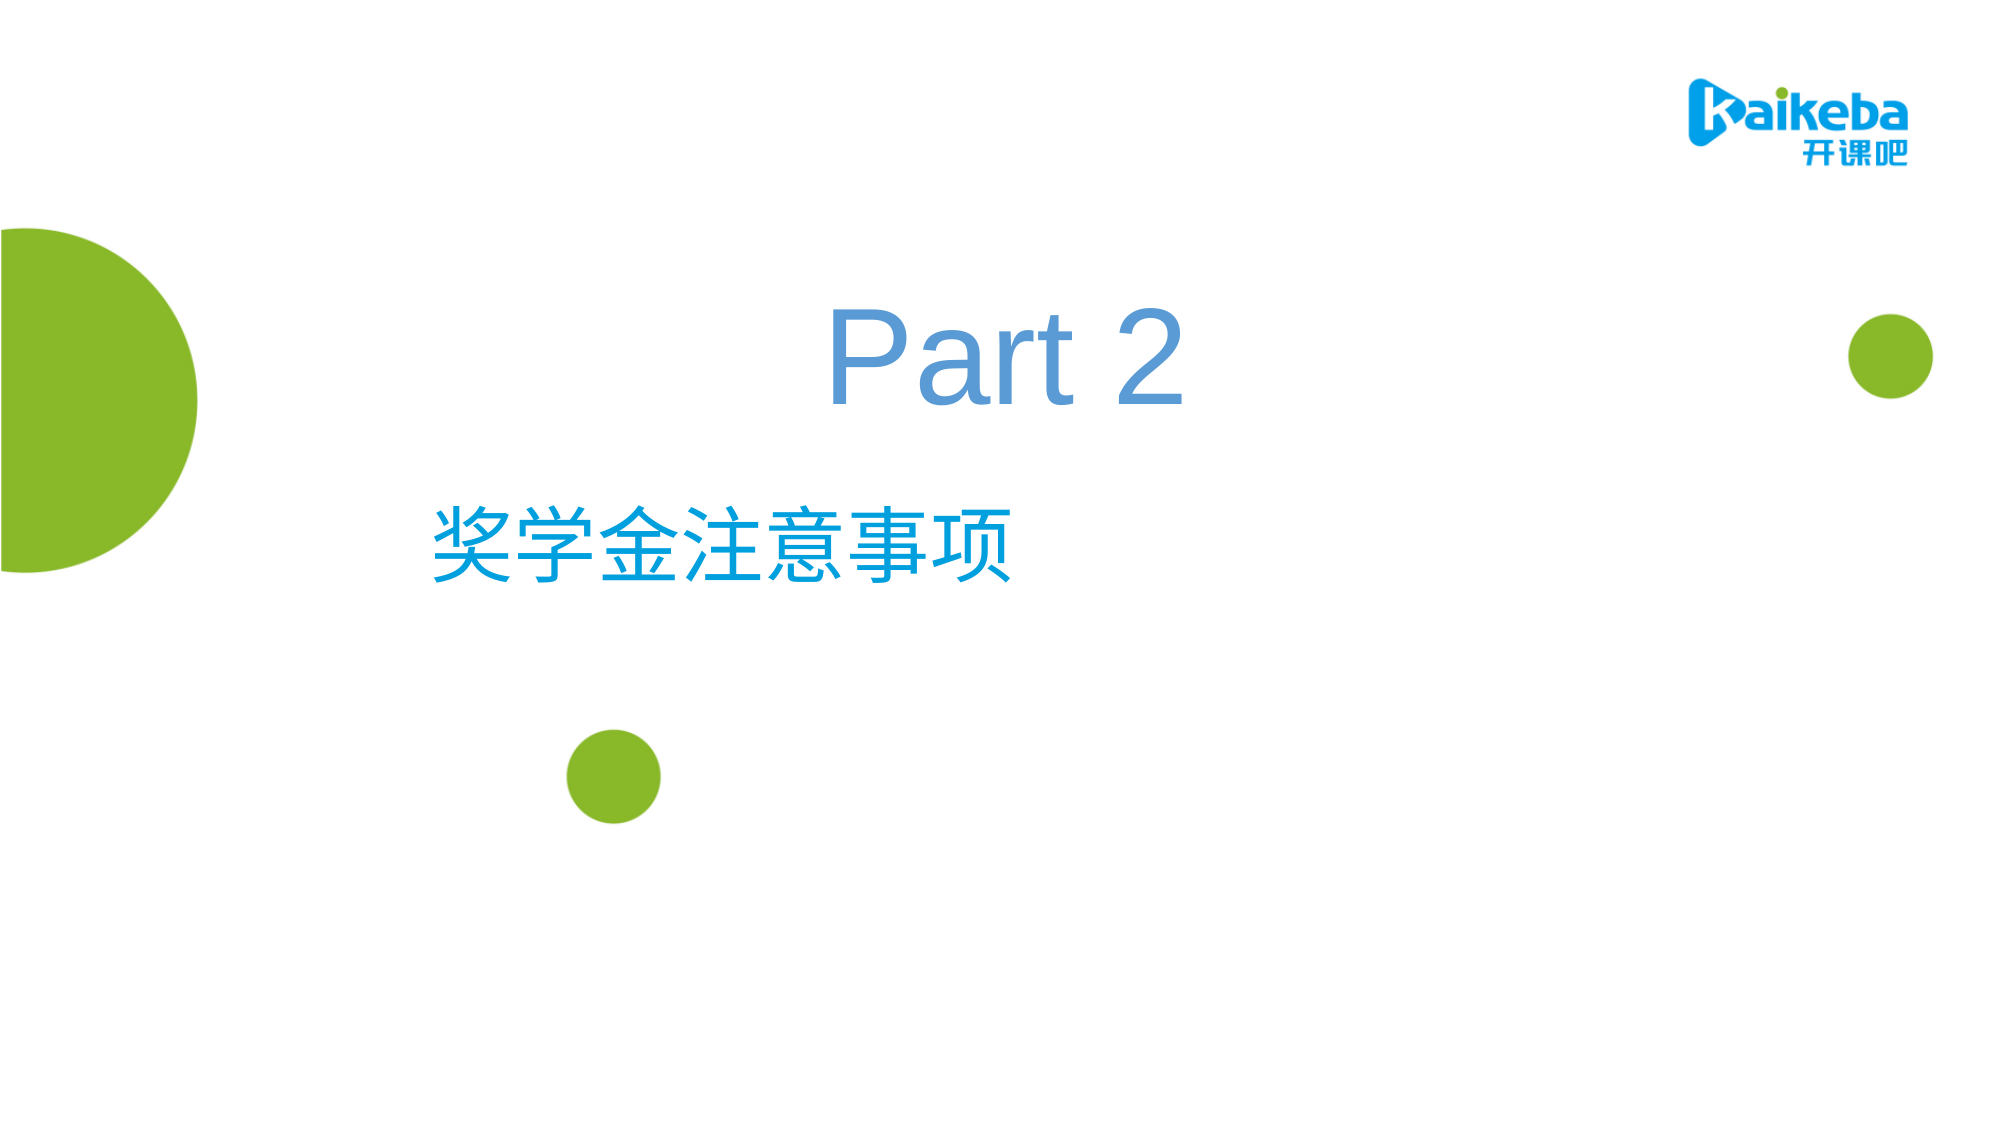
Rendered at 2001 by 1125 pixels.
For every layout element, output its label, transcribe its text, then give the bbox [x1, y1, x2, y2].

text_box Part 2 [740, 279, 1272, 420]
picture [0, 0, 2001, 1125]
text_box 奖学金注意事项 [416, 486, 1608, 601]
